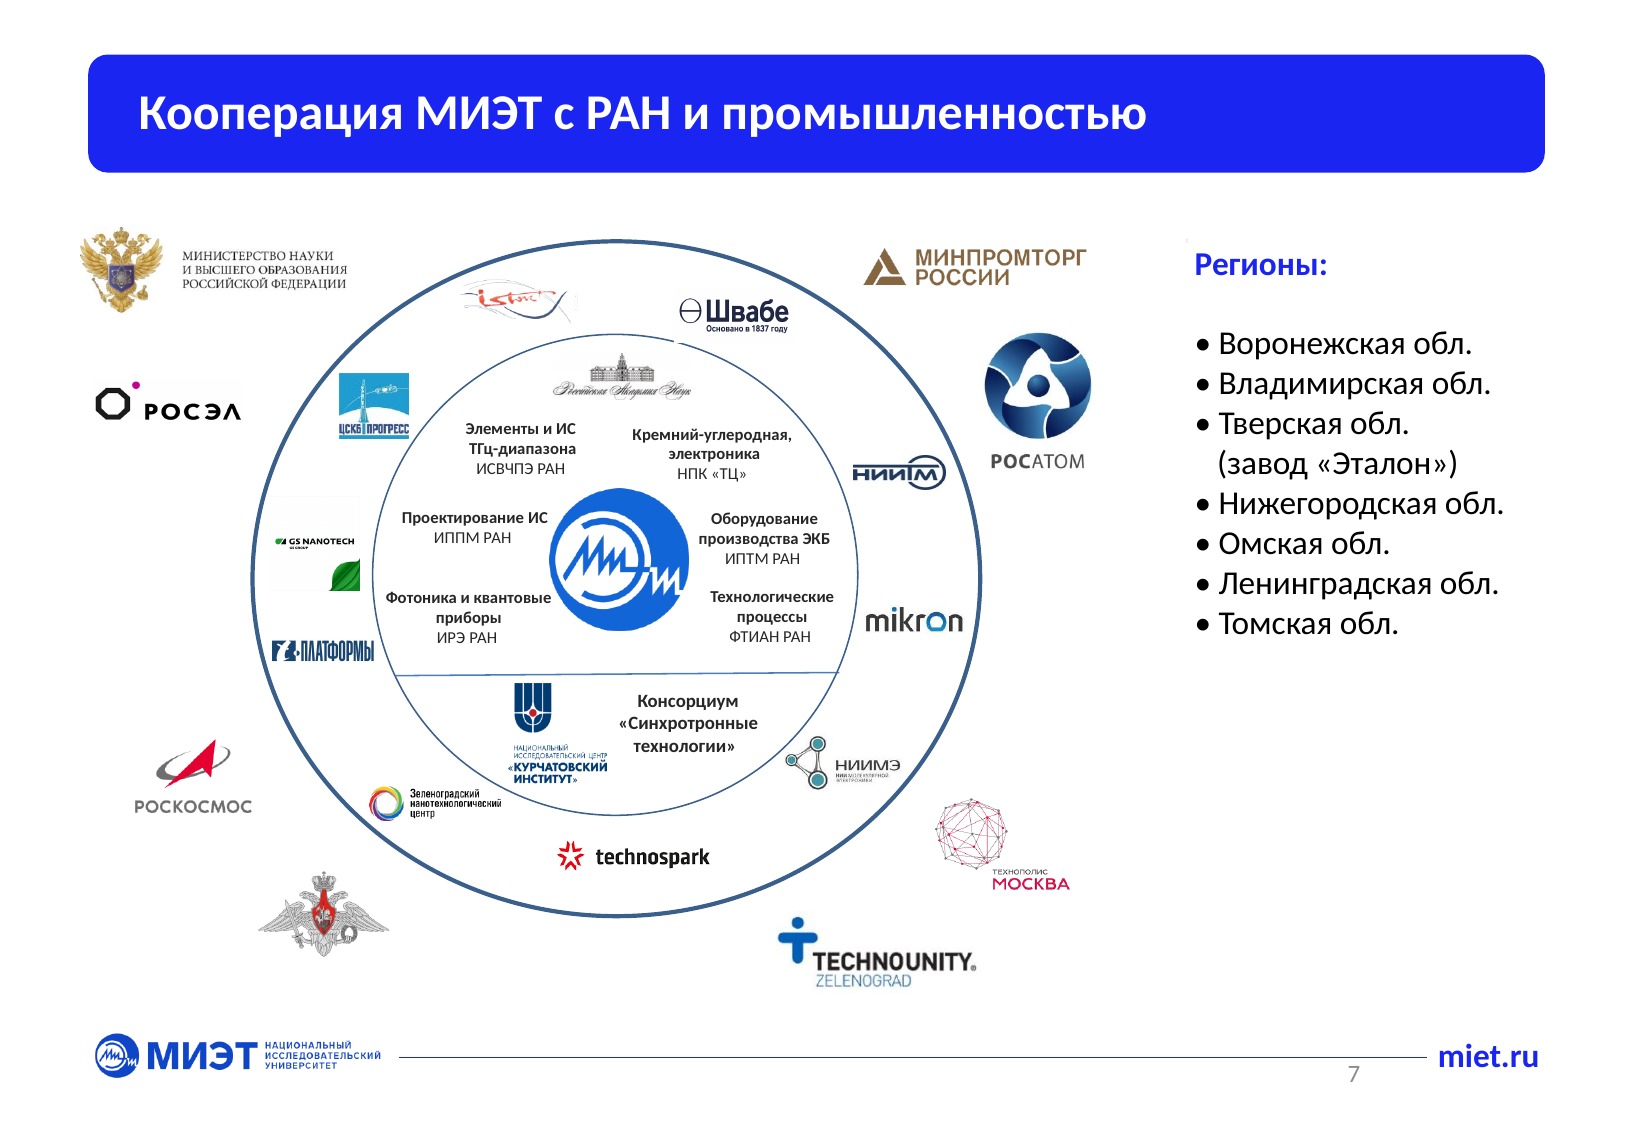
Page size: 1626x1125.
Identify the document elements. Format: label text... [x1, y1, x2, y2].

text_box Регионы: • Воронежская обл. • Владимирская обл. • Тверская обл. (завод «Эталон») • Нижегородская обл. • Омская обл. • Ленинградская обл. • Томская обл. [1183, 236, 1558, 727]
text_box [80, 227, 1092, 995]
picture [91, 1018, 385, 1095]
text_box Кооперация МИЭТ с РАН и промышленностью [127, 73, 1243, 145]
text_box [86, 52, 1547, 175]
slide_number 7 [1164, 1042, 1544, 1103]
text_box miet.ru [1426, 1035, 1557, 1080]
